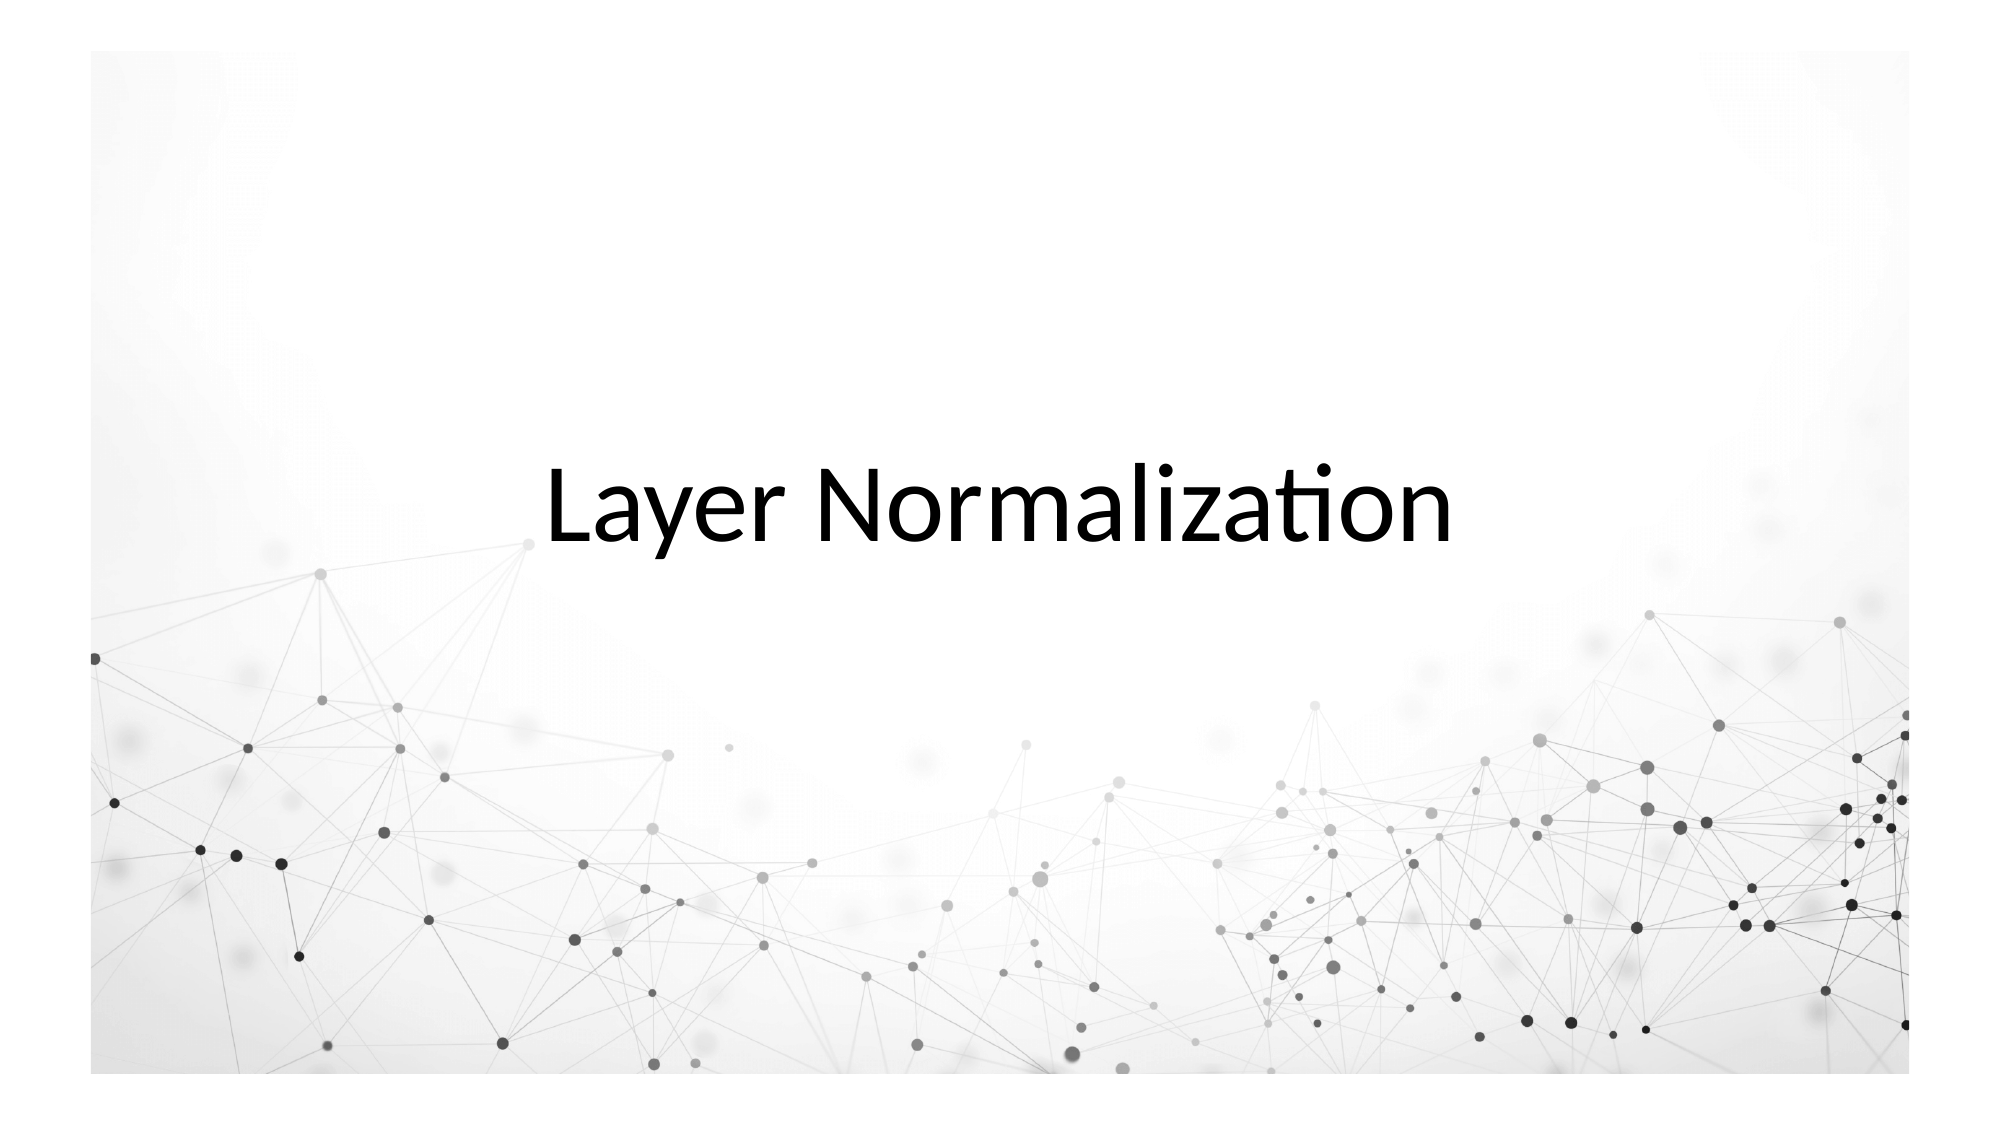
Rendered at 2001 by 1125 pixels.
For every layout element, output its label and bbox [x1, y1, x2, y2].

picture [90, 51, 1910, 1074]
